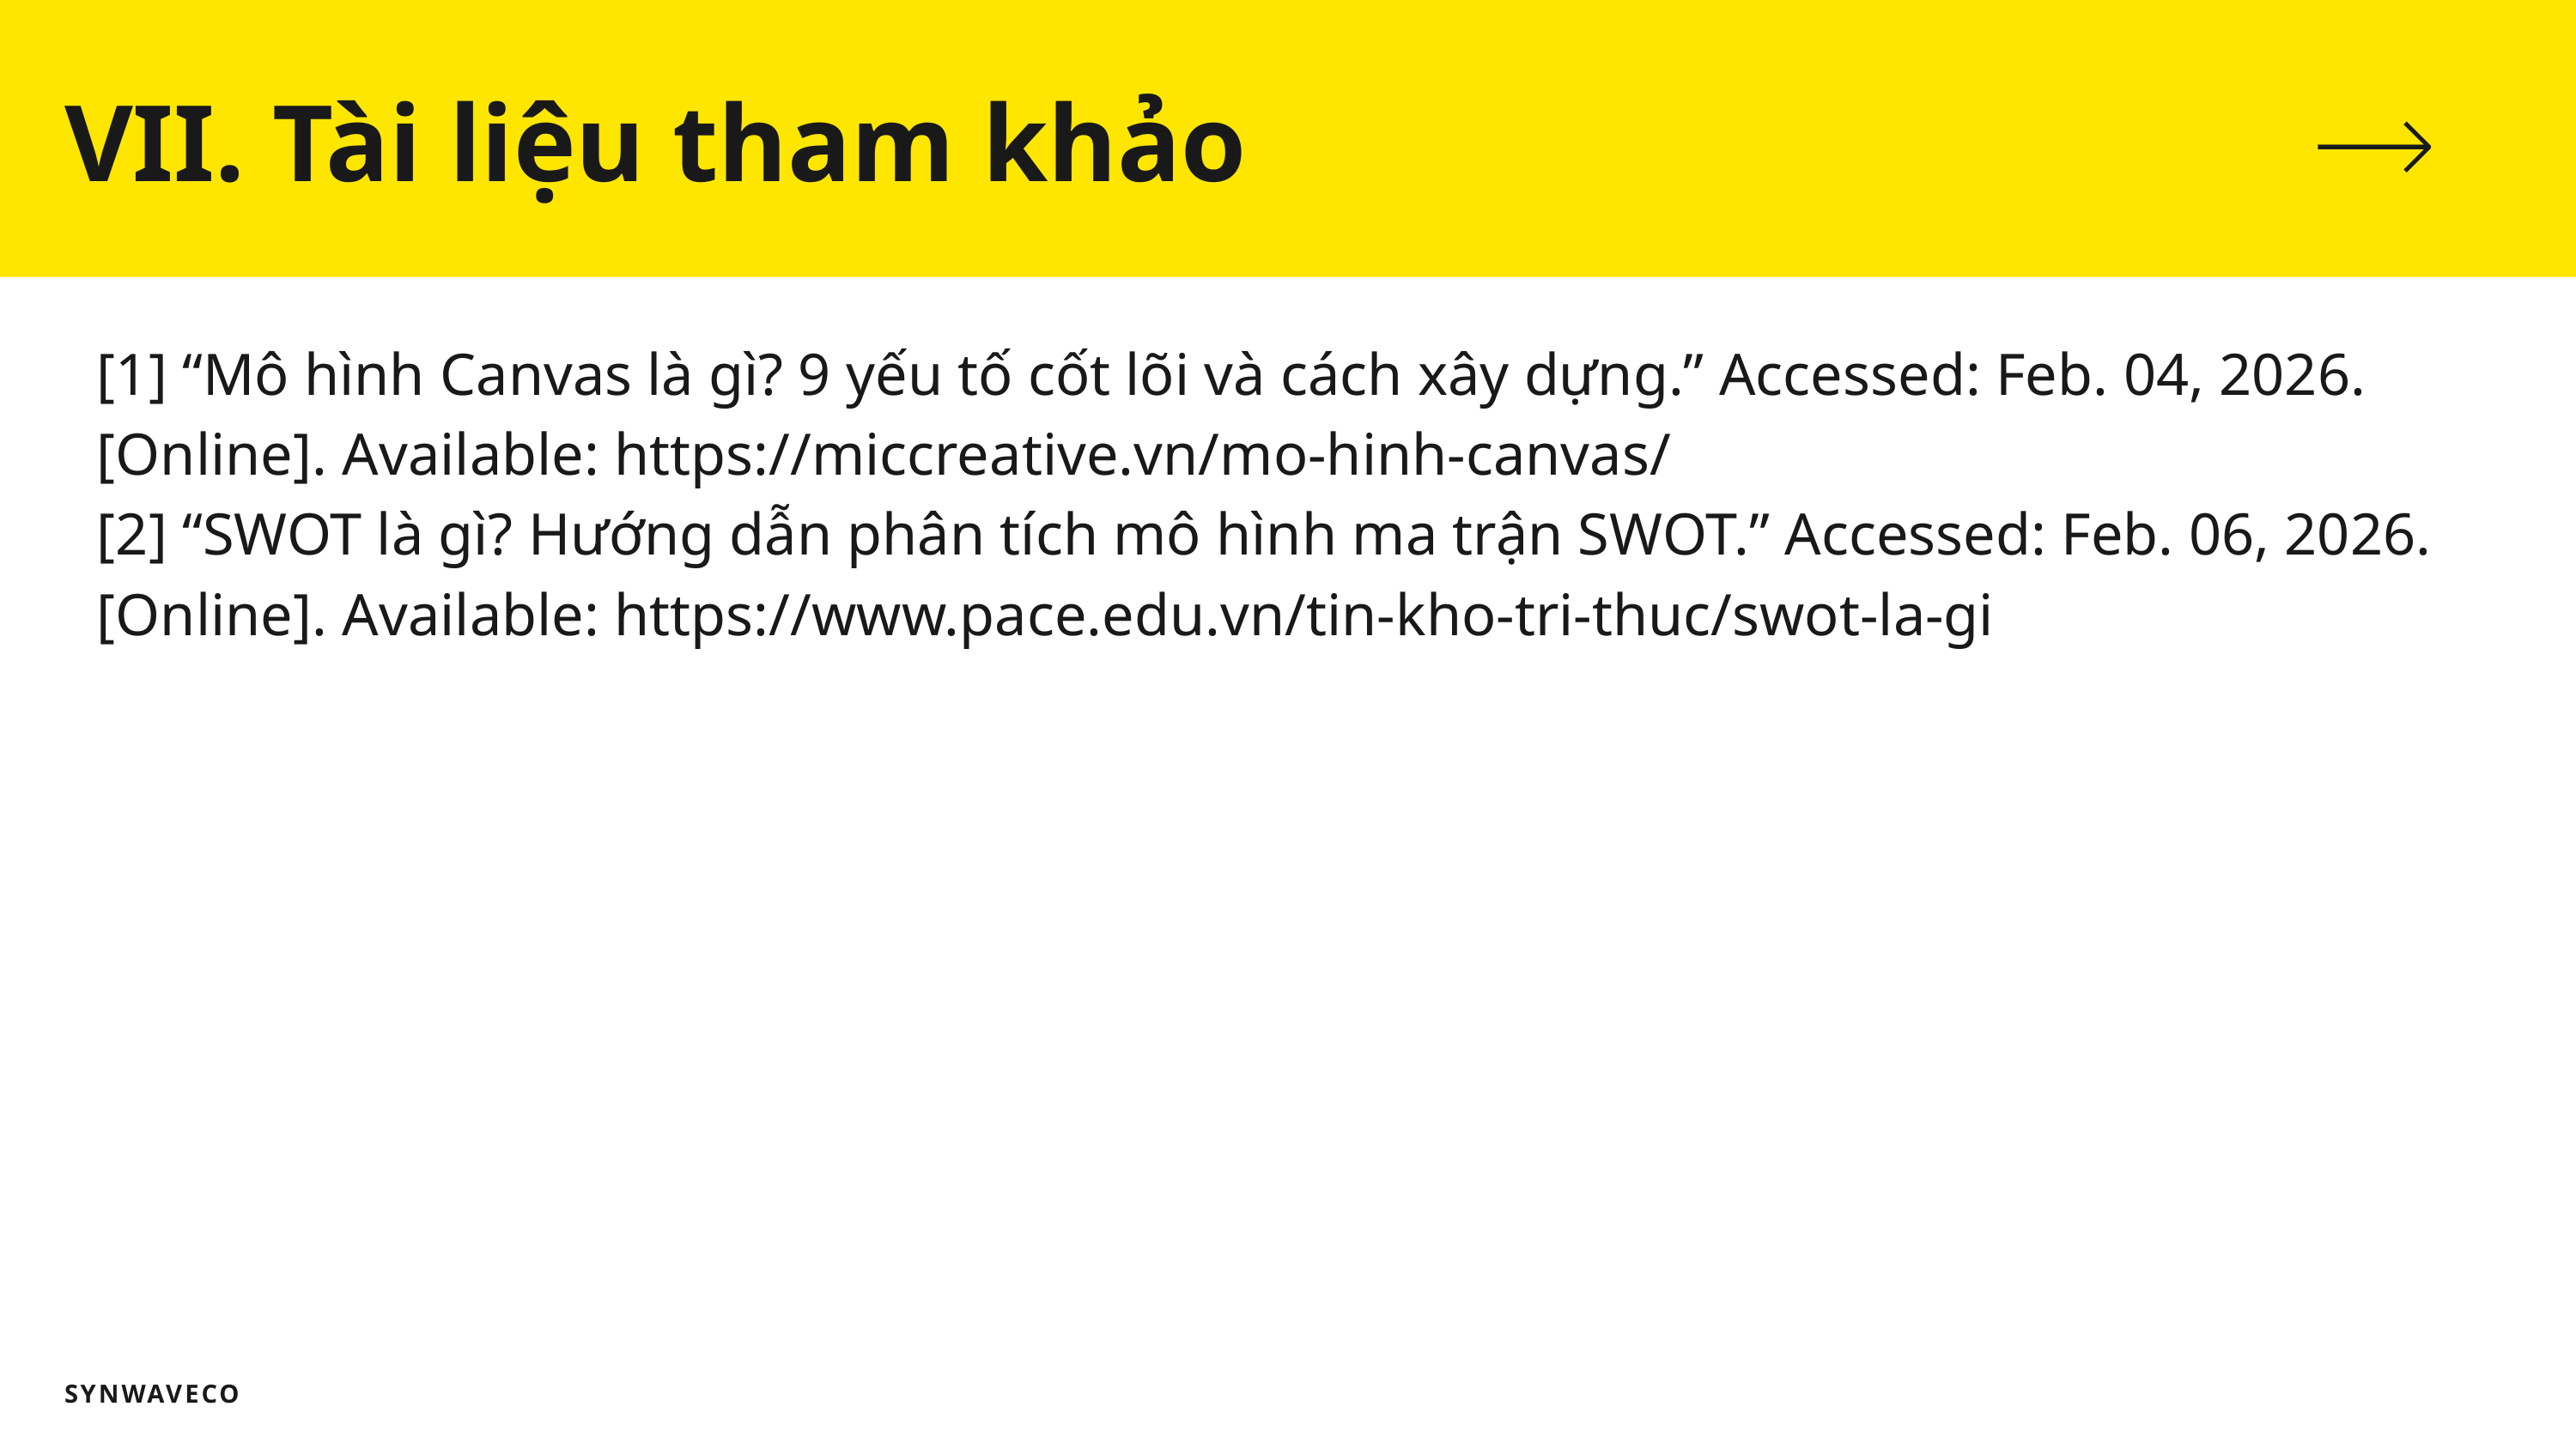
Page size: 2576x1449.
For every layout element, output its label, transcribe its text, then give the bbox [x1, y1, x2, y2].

text_box [0, 0, 2576, 277]
text_box SYNWAVECO [64, 1378, 1036, 1409]
text_box [1] “Mô hình Canvas là gì? 9 yếu tố cốt lõi và cách xây dựng.” Accessed: Feb. 04, 2026. [Online]. Available: https://miccreative.vn/mo-hinh-canvas/ [2] “SWOT là gì? Hướng dẫn phân tích mô hình ma trận SWOT.” Accessed: Feb. 06, 2026. [Online]. Available: https://www.pace.edu.vn/tin-kho-tri-thuc/swot-la-gi [96, 326, 2480, 647]
text_box VII. Tài liệu tham khảo [64, 96, 2081, 203]
text_box [2318, 121, 2432, 173]
